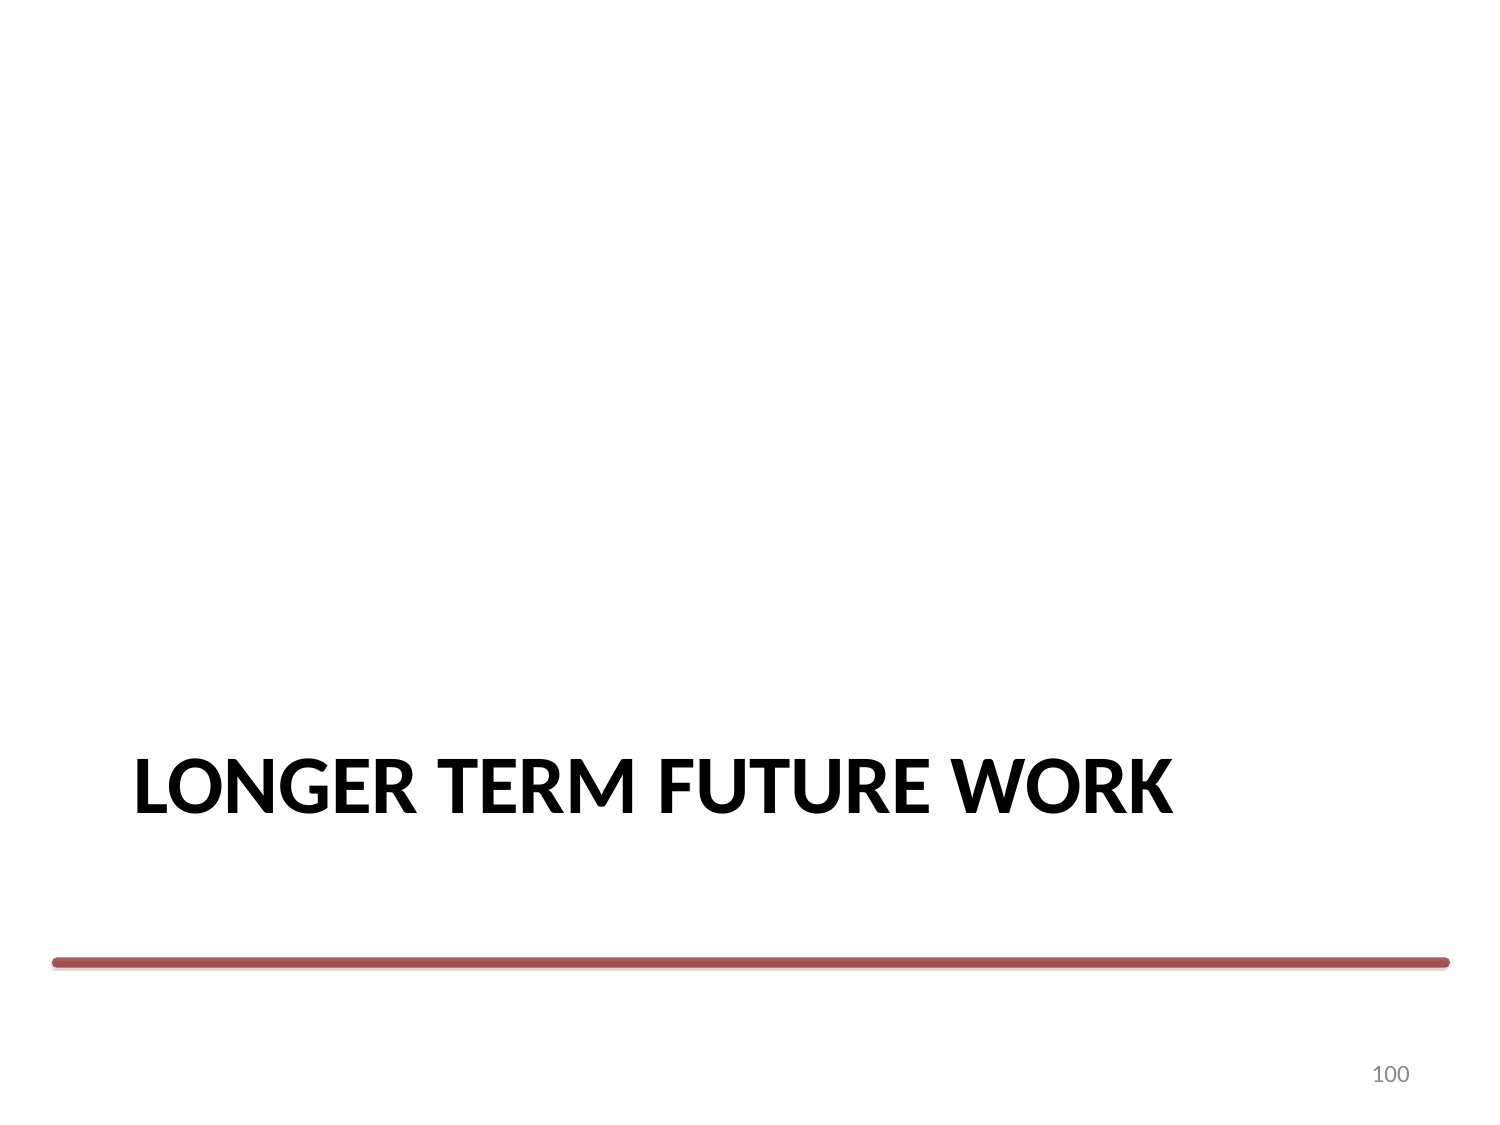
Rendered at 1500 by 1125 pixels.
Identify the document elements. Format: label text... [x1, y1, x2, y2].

slide_number 100 [1074, 1042, 1425, 1103]
title Longer term future work [118, 722, 1394, 947]
